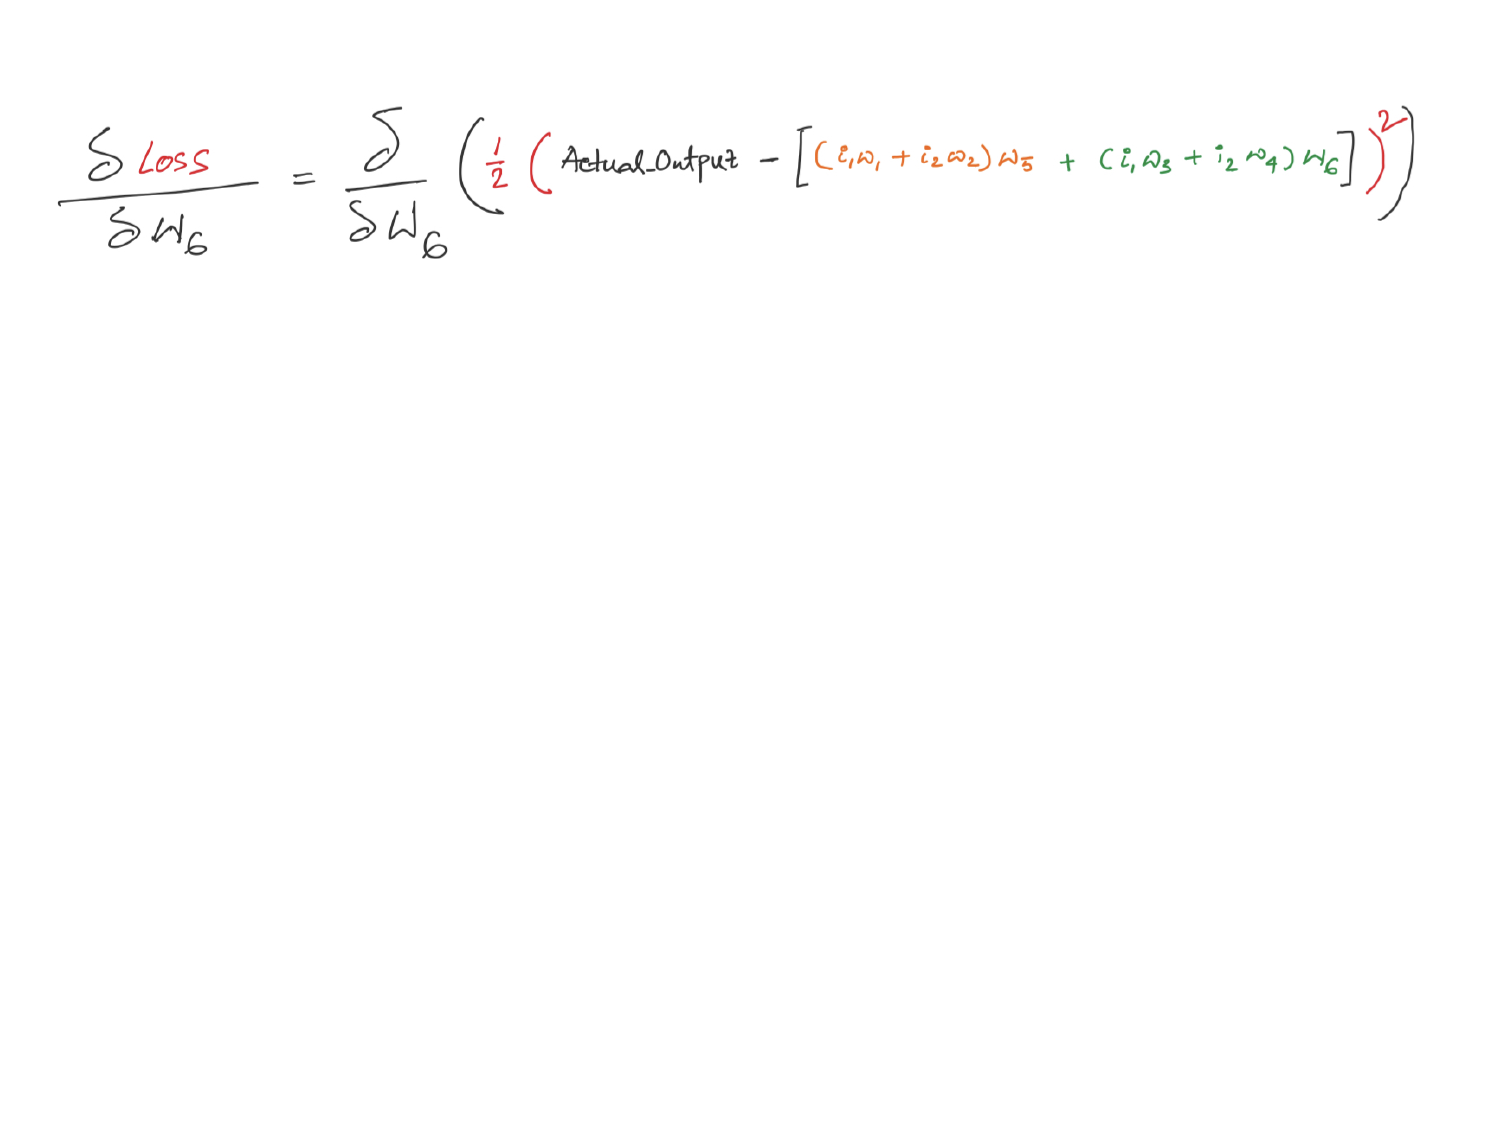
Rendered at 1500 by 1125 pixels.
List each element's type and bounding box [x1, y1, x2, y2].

picture [28, 30, 1472, 320]
